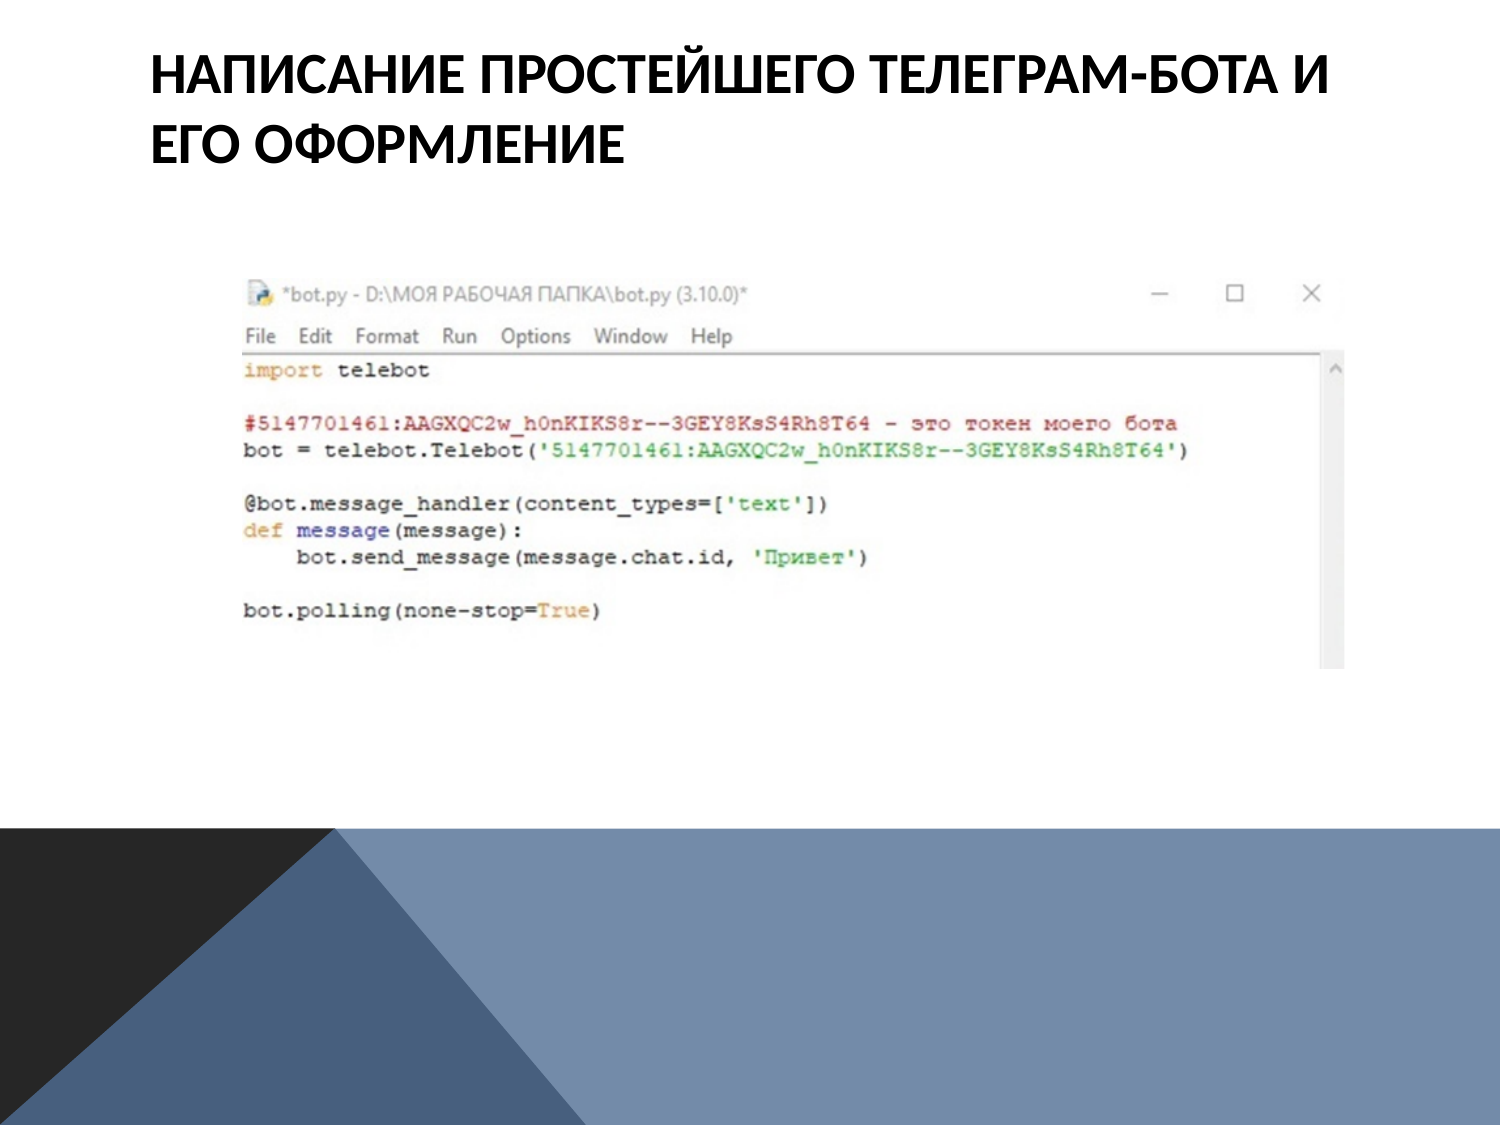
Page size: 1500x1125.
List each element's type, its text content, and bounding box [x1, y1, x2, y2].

title Написание простейшего телеграм-бота и его оформление [135, 60, 1369, 150]
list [241, 278, 1345, 670]
